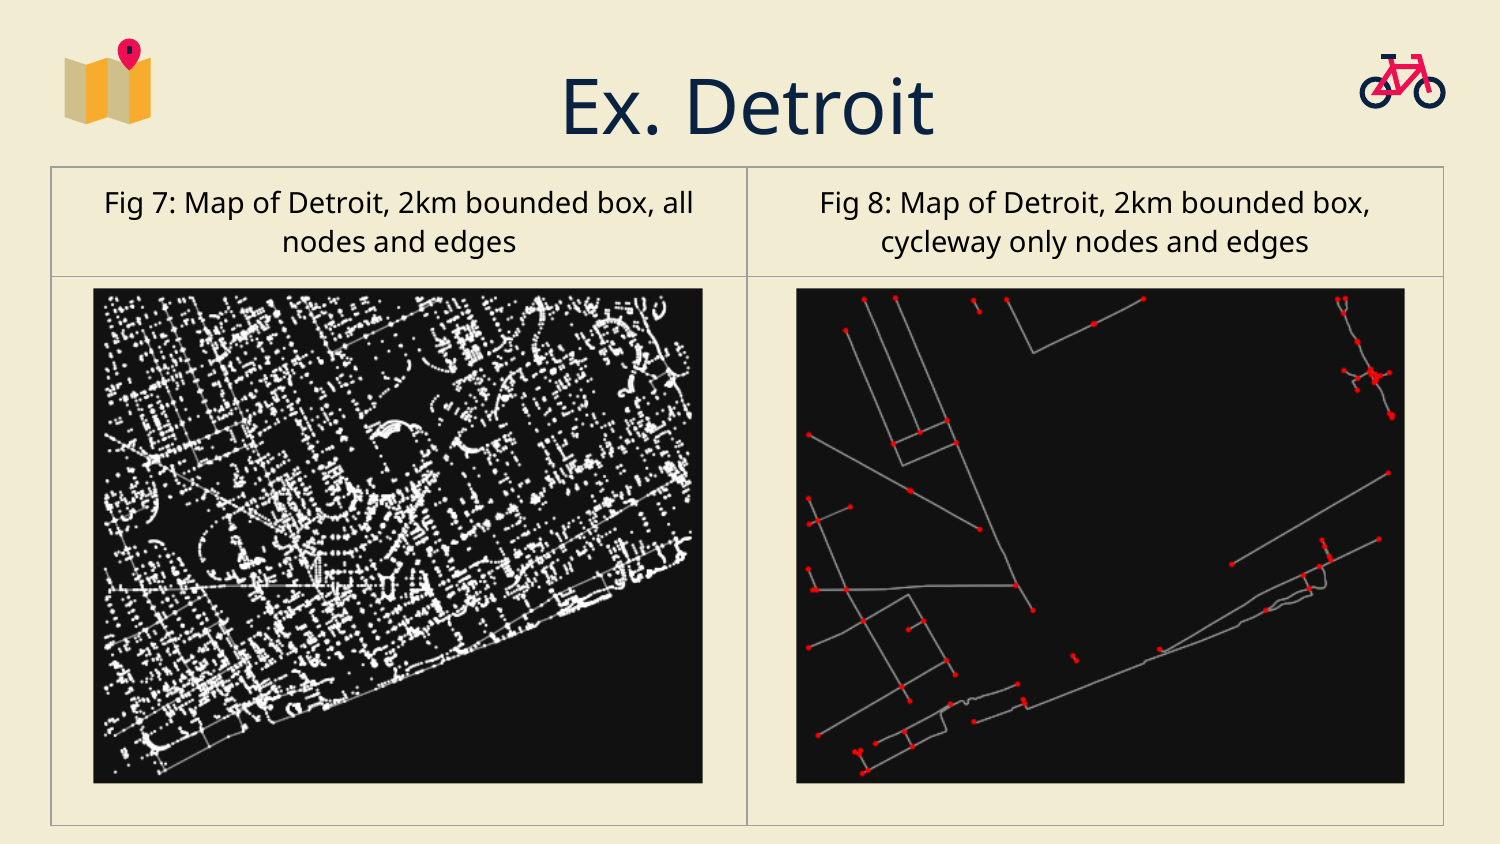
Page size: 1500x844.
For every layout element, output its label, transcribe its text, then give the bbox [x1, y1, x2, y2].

table_header Fig 8: Map of Detroit, 2km bounded box, cycleway only nodes and edges [748, 168, 1443, 276]
picture [786, 279, 1413, 793]
table_header Fig 7: Map of Detroit, 2km bounded box, all nodes and edges [52, 168, 746, 276]
table_cell [748, 277, 1443, 825]
picture [84, 279, 711, 793]
table_cell [52, 277, 746, 825]
title Ex. Detroit [156, 42, 1379, 121]
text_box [1359, 53, 1446, 109]
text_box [64, 38, 151, 125]
